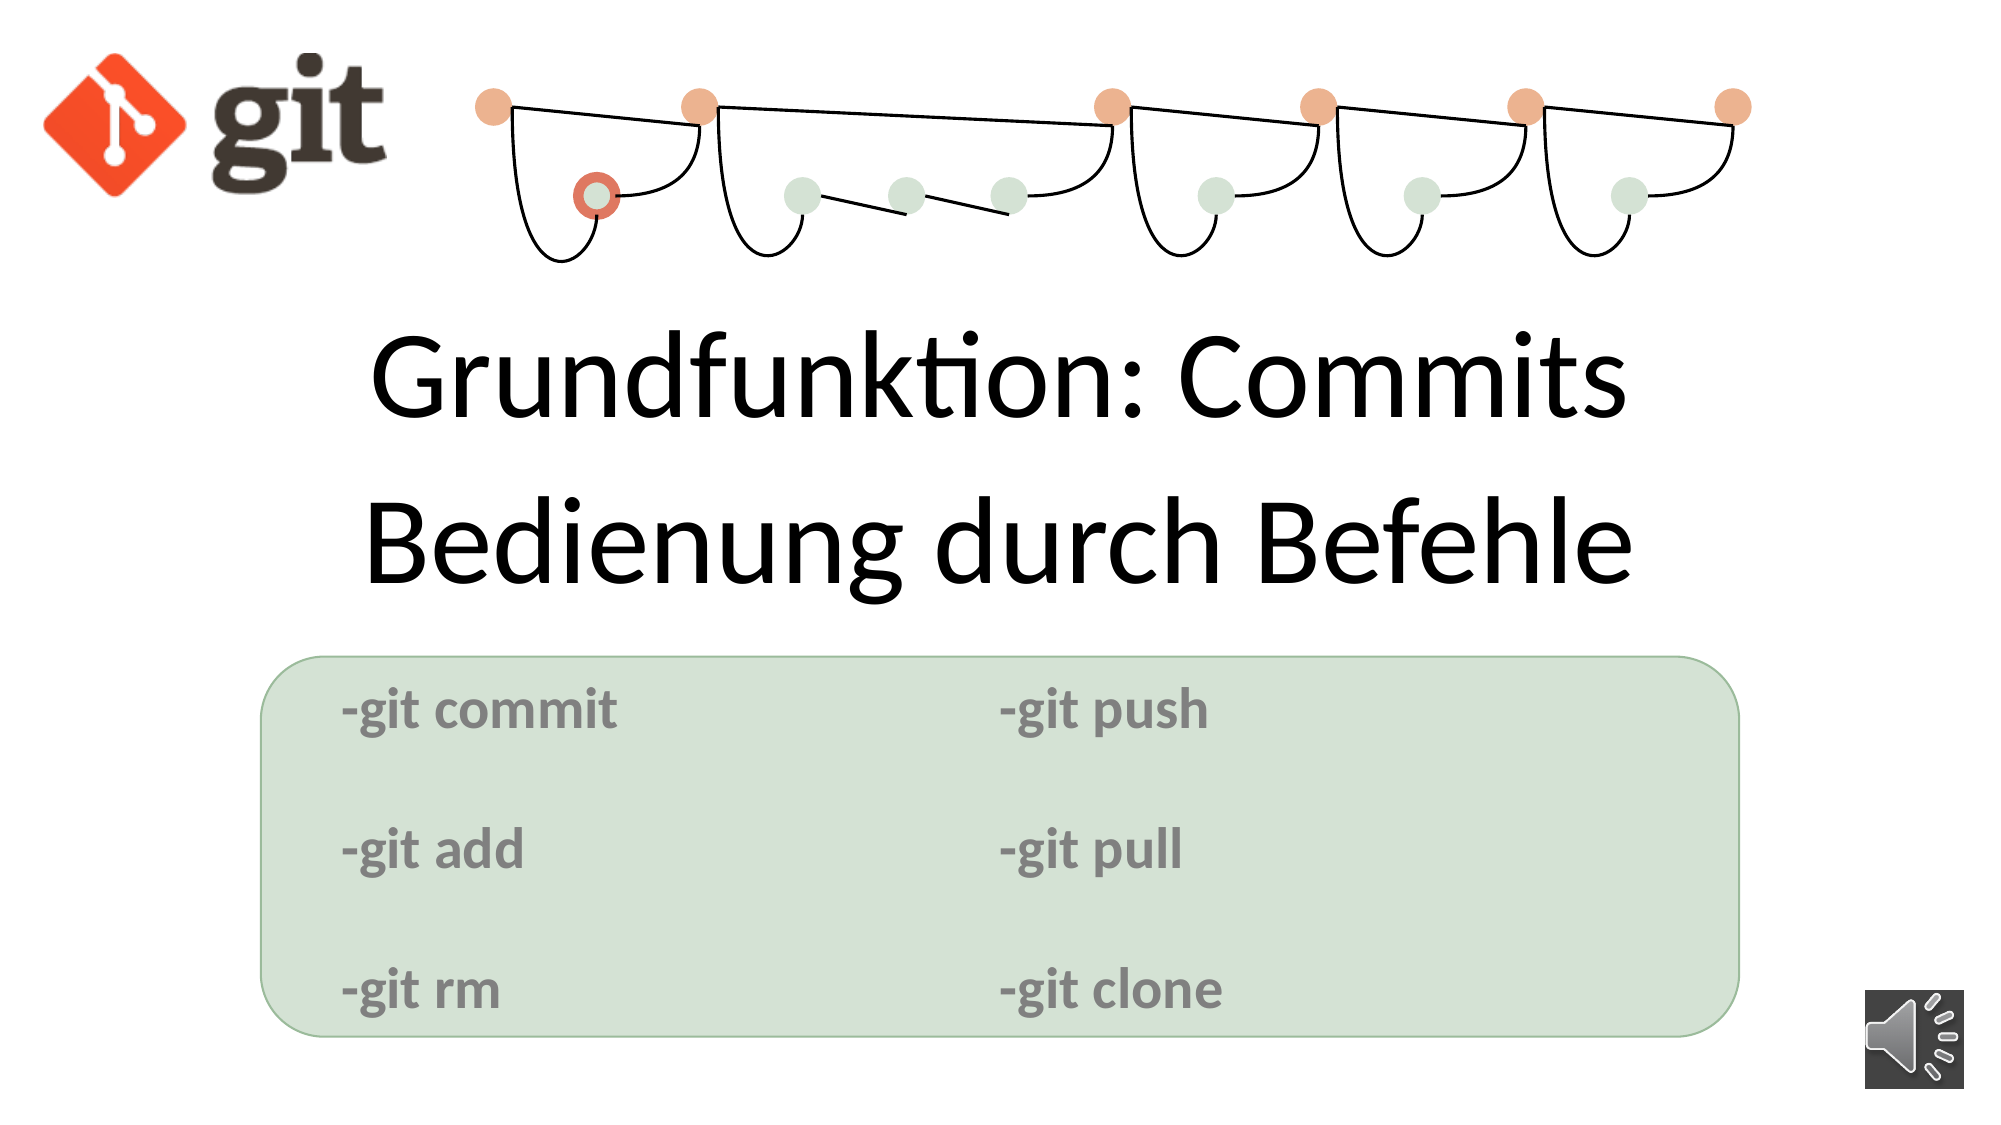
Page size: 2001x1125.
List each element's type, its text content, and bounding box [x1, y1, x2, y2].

text_box [1506, 87, 1546, 127]
text_box [577, 176, 617, 216]
text_box [259, 655, 1741, 1038]
text_box -git push -git pull -git clone [985, 662, 1583, 1028]
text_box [1440, 107, 1508, 196]
text_box [1713, 87, 1753, 127]
text_box [782, 176, 823, 216]
text_box [473, 87, 514, 127]
text_box Bedienung durch Befehle [67, 451, 1933, 617]
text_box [1544, 107, 1611, 196]
picture [1864, 989, 1965, 1090]
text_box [1027, 107, 1094, 196]
text_box -git commit -git add -git rm [326, 662, 924, 1028]
text_box [989, 176, 1029, 216]
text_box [615, 107, 682, 196]
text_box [512, 107, 579, 196]
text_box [1337, 107, 1404, 196]
text_box [1609, 176, 1649, 216]
text_box [680, 87, 720, 127]
picture [43, 53, 387, 198]
text_box [886, 176, 927, 216]
text_box [1402, 176, 1442, 216]
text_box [1234, 107, 1301, 196]
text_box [1648, 107, 1715, 196]
text_box [1093, 87, 1133, 127]
text_box [1299, 87, 1339, 127]
text_box Grundfunktion: Commits [67, 284, 1933, 450]
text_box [1131, 107, 1198, 196]
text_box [718, 107, 784, 196]
text_box [1196, 176, 1236, 216]
